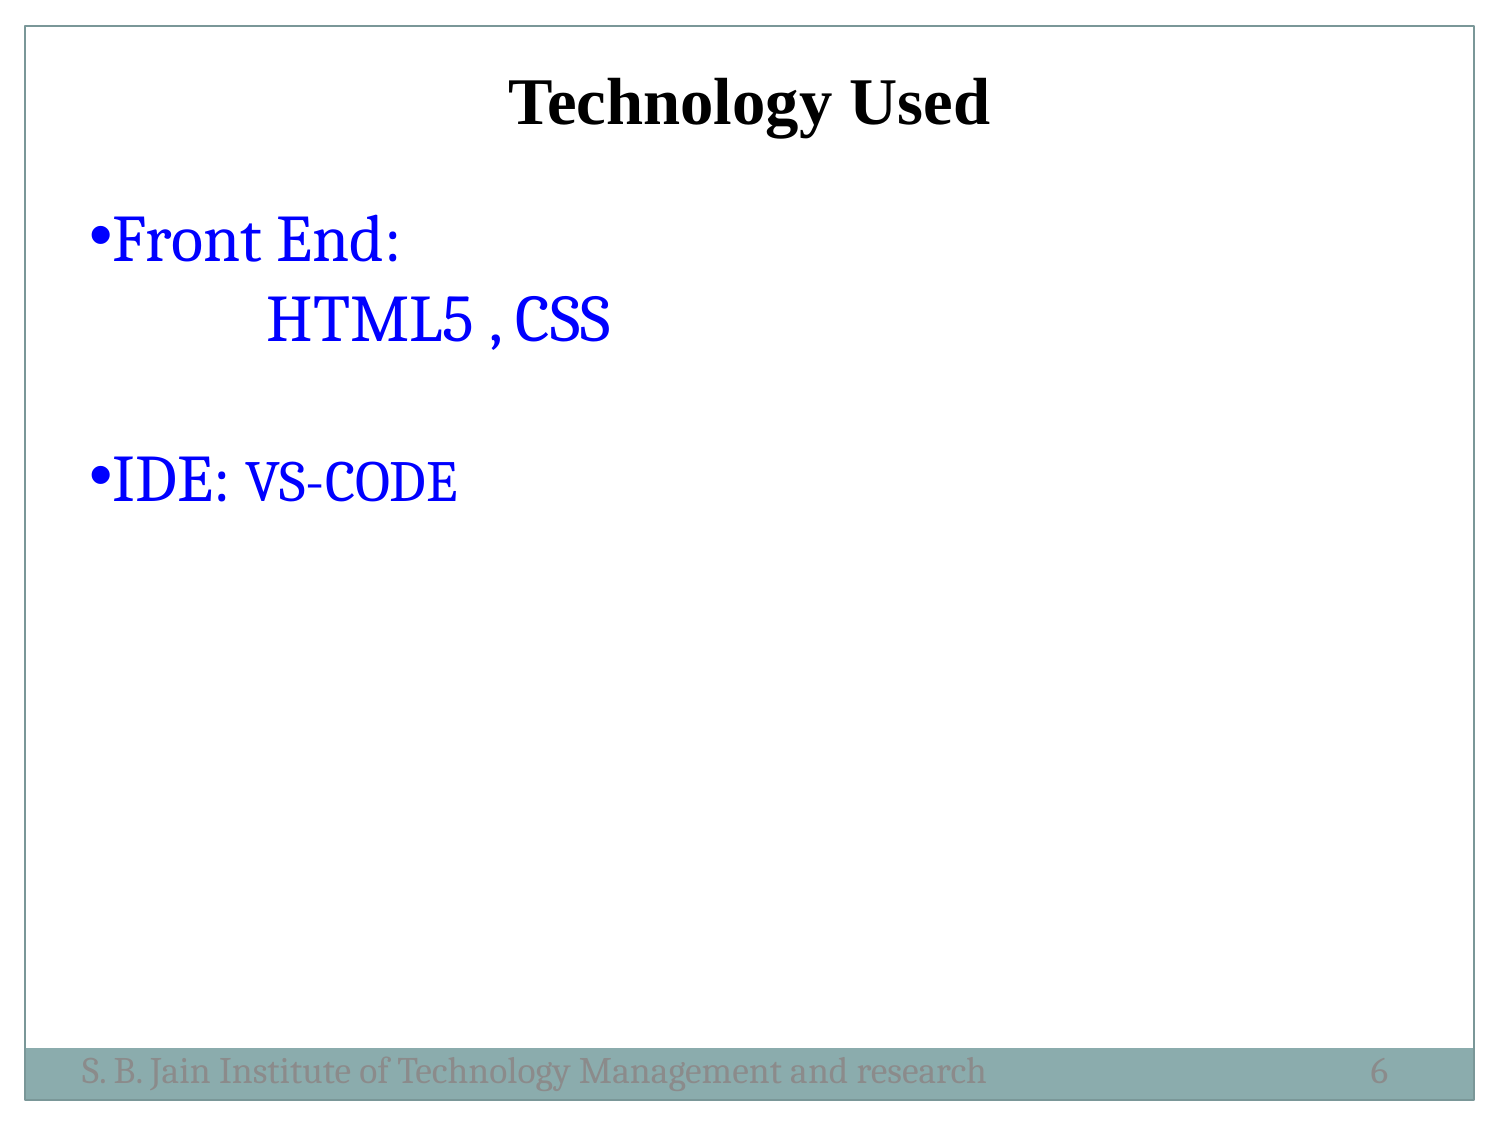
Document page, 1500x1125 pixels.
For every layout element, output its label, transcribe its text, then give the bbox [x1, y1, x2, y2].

text_box Front End: HTML5 , CSS IDE: VS-CODE [75, 187, 1425, 930]
text_box 6 [1355, 1012, 1452, 1125]
text_box S. B. Jain Institute of Technology Management and research [67, 1012, 1163, 1125]
text_box Technology Used [75, 45, 1425, 150]
